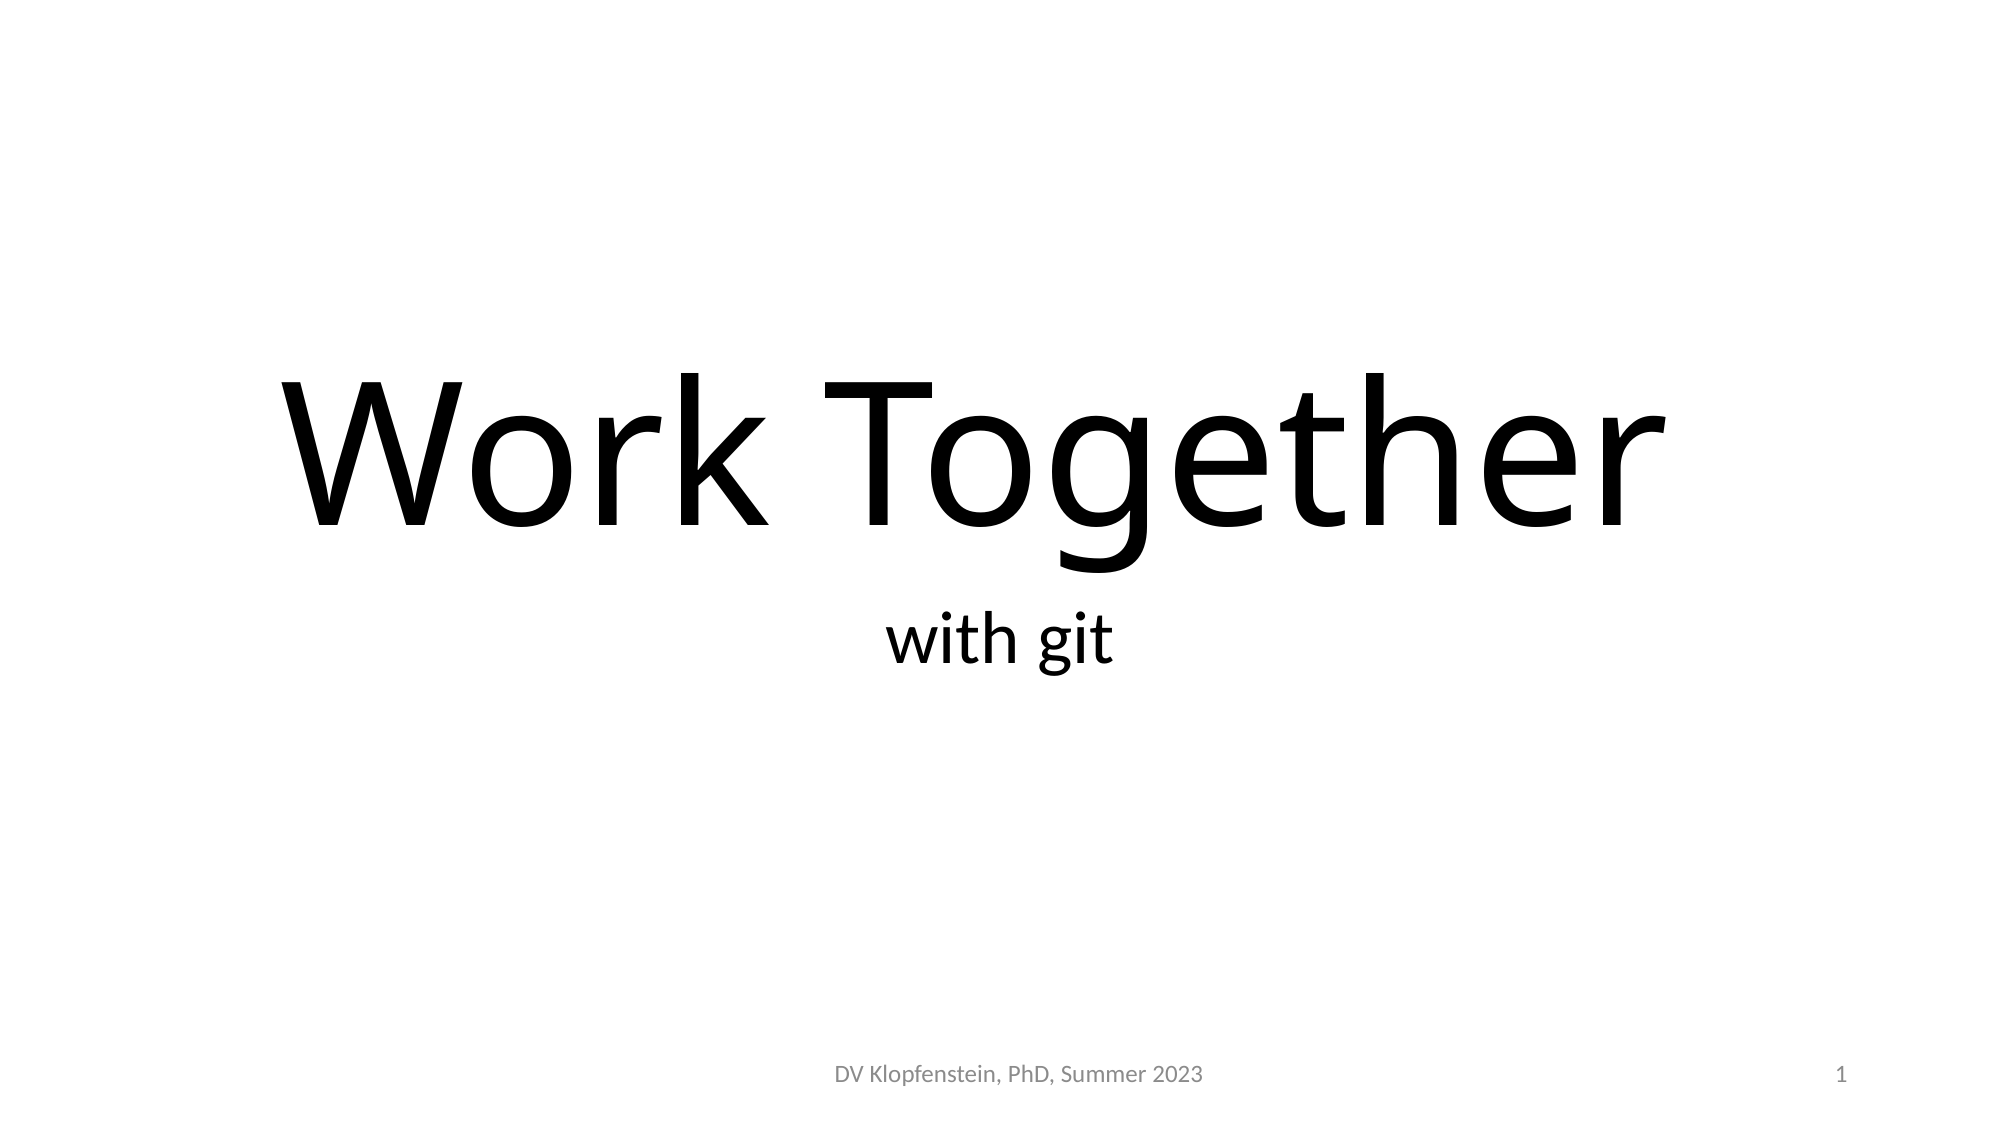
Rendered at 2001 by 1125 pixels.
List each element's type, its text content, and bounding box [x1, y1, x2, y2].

slide_number 1 [1412, 1042, 1863, 1103]
footer DV Klopfenstein, PhD, Summer 2023 [662, 1042, 1377, 1103]
title Work Together [249, 184, 1750, 576]
subtitle with git [249, 590, 1750, 863]
